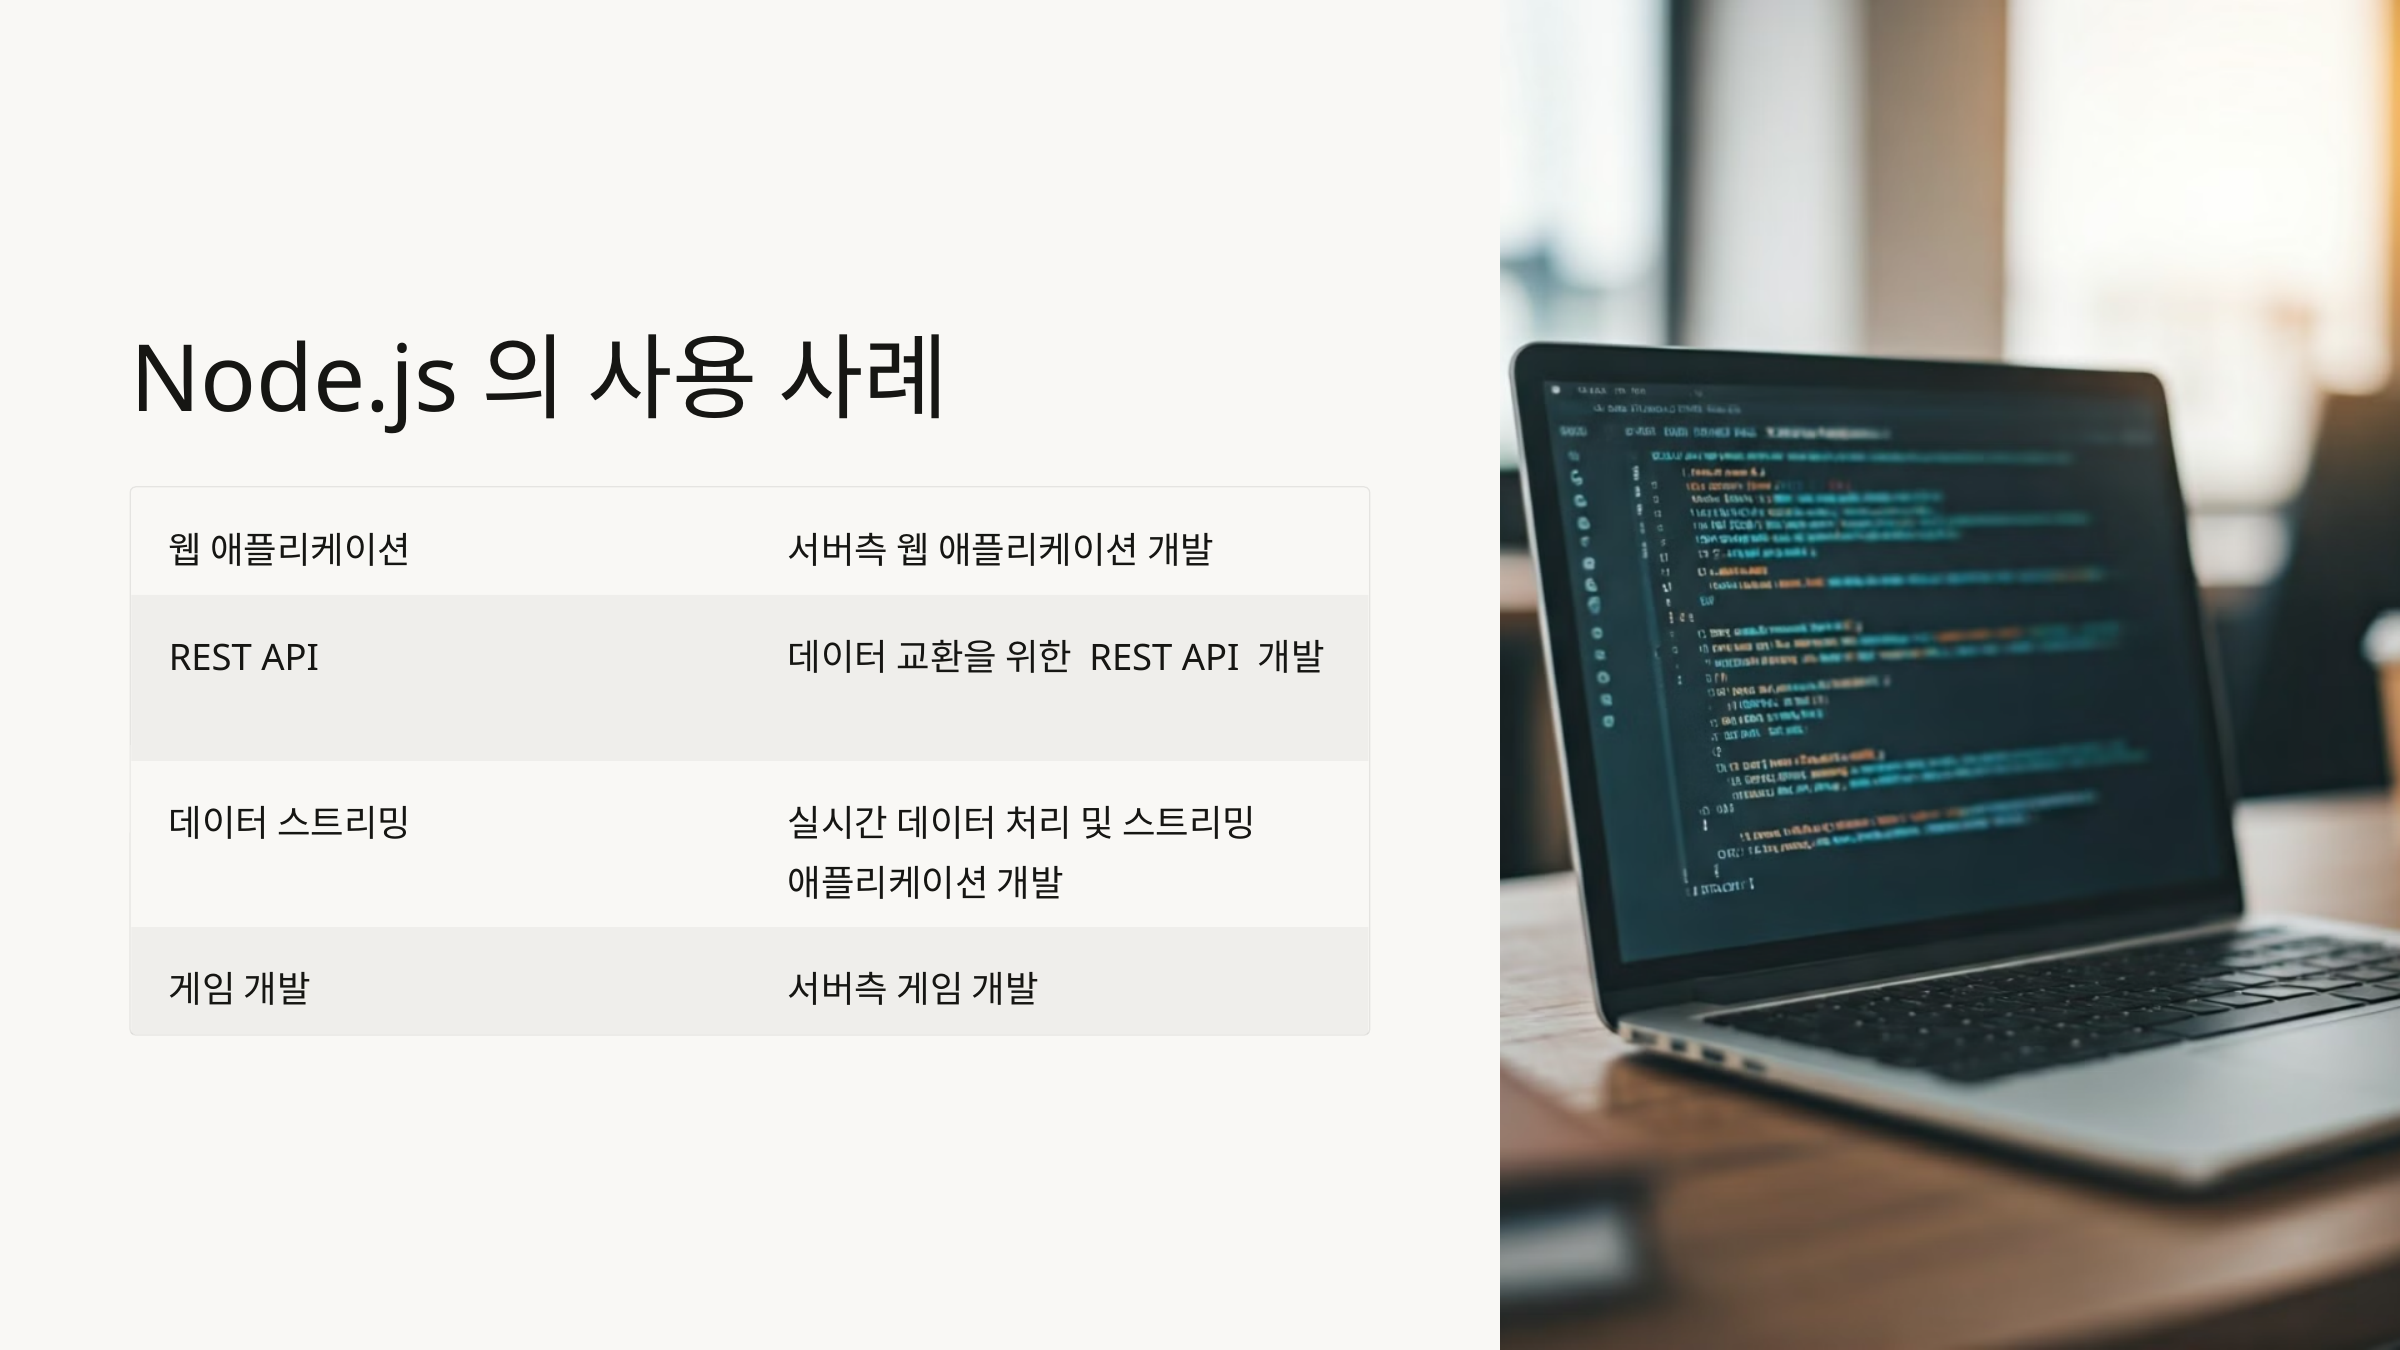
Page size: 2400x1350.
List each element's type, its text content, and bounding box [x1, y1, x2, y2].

text_box [131, 927, 1369, 1034]
text_box 서버측 게임 개발 [787, 950, 1332, 1011]
text_box Node.js의 사용 사례 [130, 314, 1061, 432]
picture [1499, 0, 2400, 1350]
text_box 실시간 데이터 처리 및 스트리밍 애플리케이션 개발 [787, 784, 1332, 904]
text_box 게임 개발 [168, 950, 713, 1011]
text_box 데이터 스트리밍 [168, 784, 713, 845]
text_box REST API [168, 618, 713, 678]
text_box [131, 488, 1369, 594]
text_box 웹 애플리케이션 [168, 511, 713, 572]
text_box 서버측 웹 애플리케이션 개발 [787, 511, 1332, 572]
text_box [131, 594, 1369, 761]
text_box [131, 761, 1369, 927]
text_box 데이터 교환을 위한 REST API 개발 [787, 618, 1332, 738]
